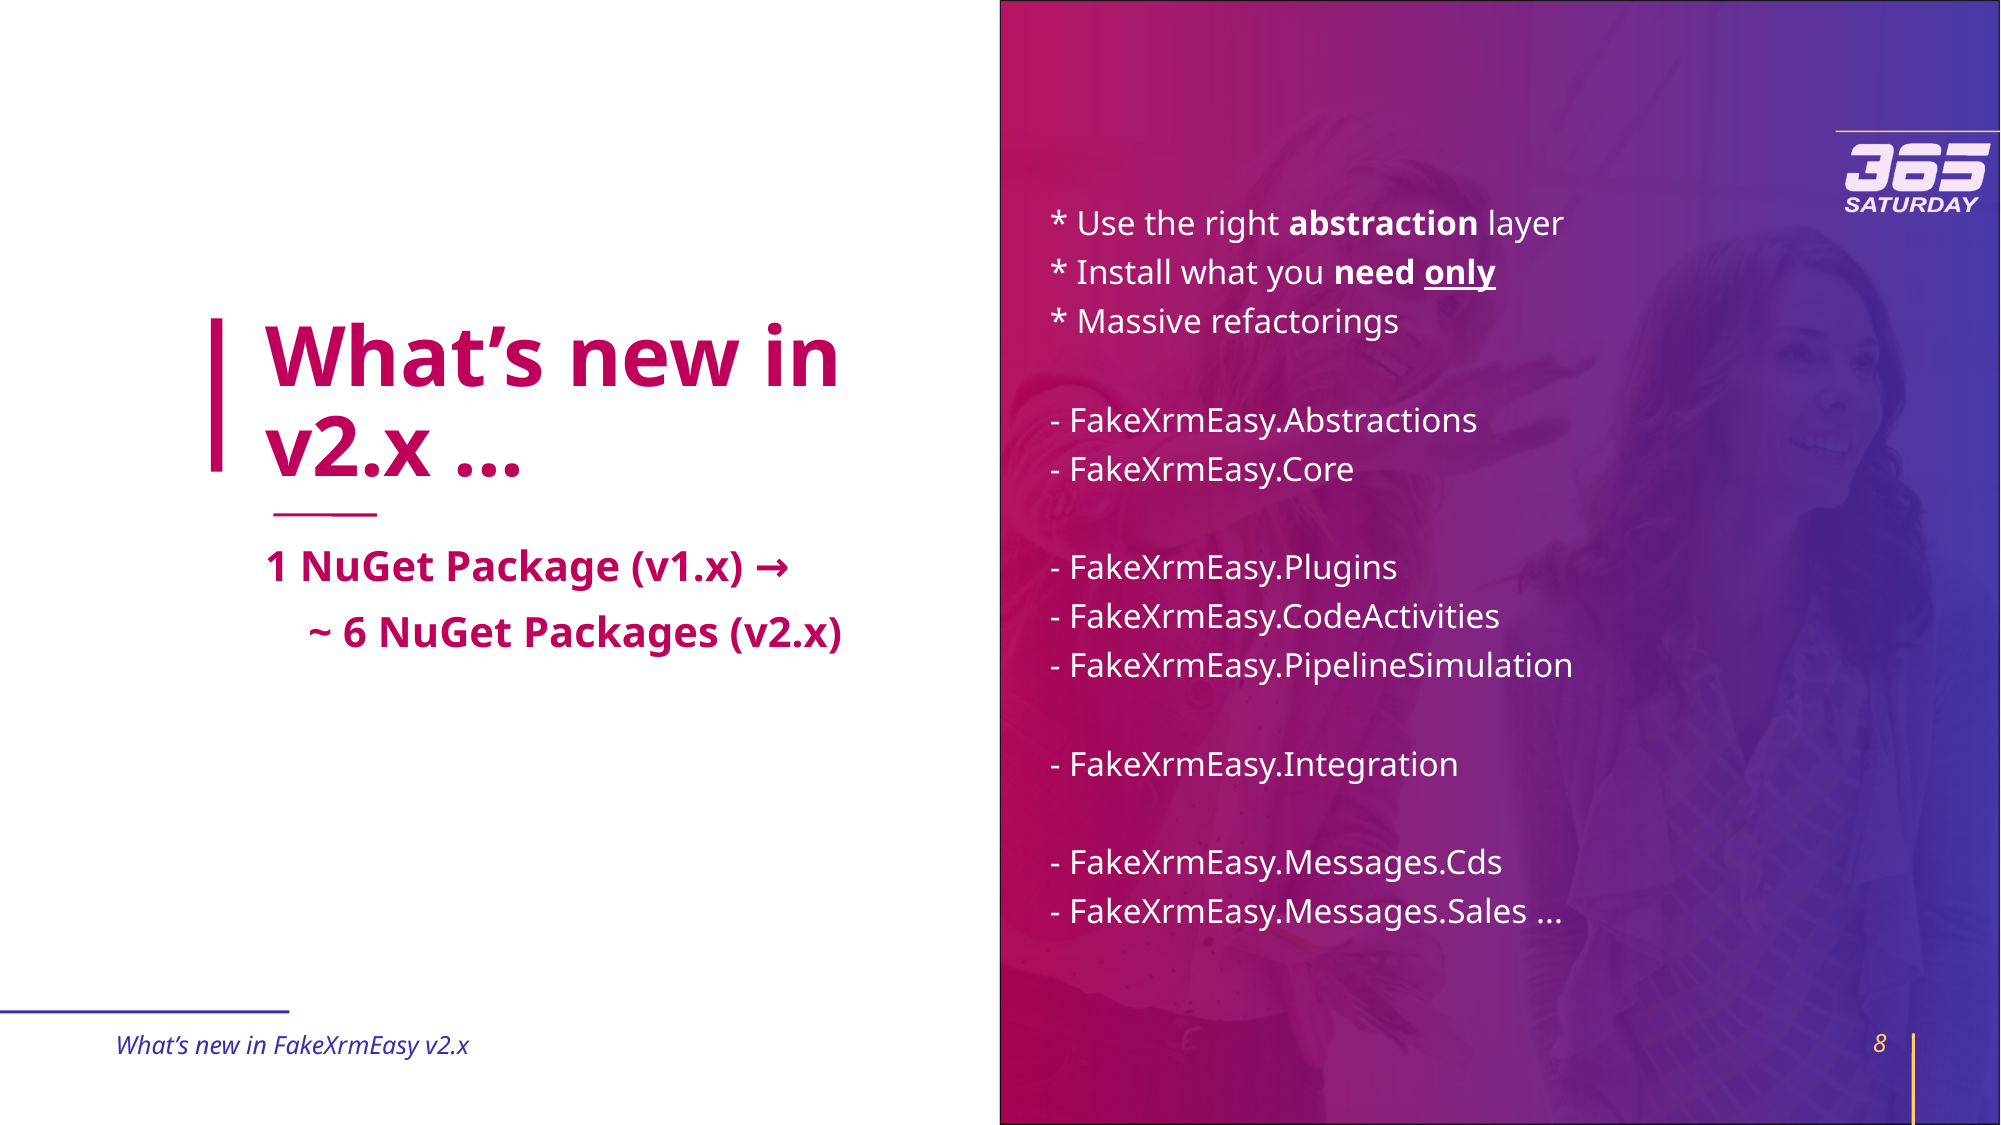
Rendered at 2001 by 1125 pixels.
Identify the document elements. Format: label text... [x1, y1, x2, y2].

text_box What’s new in FakeXrmEasy v2.x [100, 1015, 635, 1075]
text_box <number> [1451, 1015, 1902, 1075]
text_box What’s new in v2.x ... [250, 278, 930, 531]
picture [0, 0, 999, 1125]
picture [1838, 135, 1994, 216]
text_box * Use the right abstraction layer * Install what you need only * Massive refactorings - FakeXrmEasy.Abstractions - FakeXrmEasy.Core - FakeXrmEasy.Plugins - FakeXrmEasy.CodeActivities - FakeXrmEasy.PipelineSimulation - FakeXrmEasy.Integration - FakeXrmEasy.Messages.Cds - FakeXrmEasy.Messages.Sales ... [1034, 194, 1980, 945]
text_box 1 NuGet Package (v1.x) → ~ 6 NuGet Packages (v2.x) [250, 537, 1034, 735]
